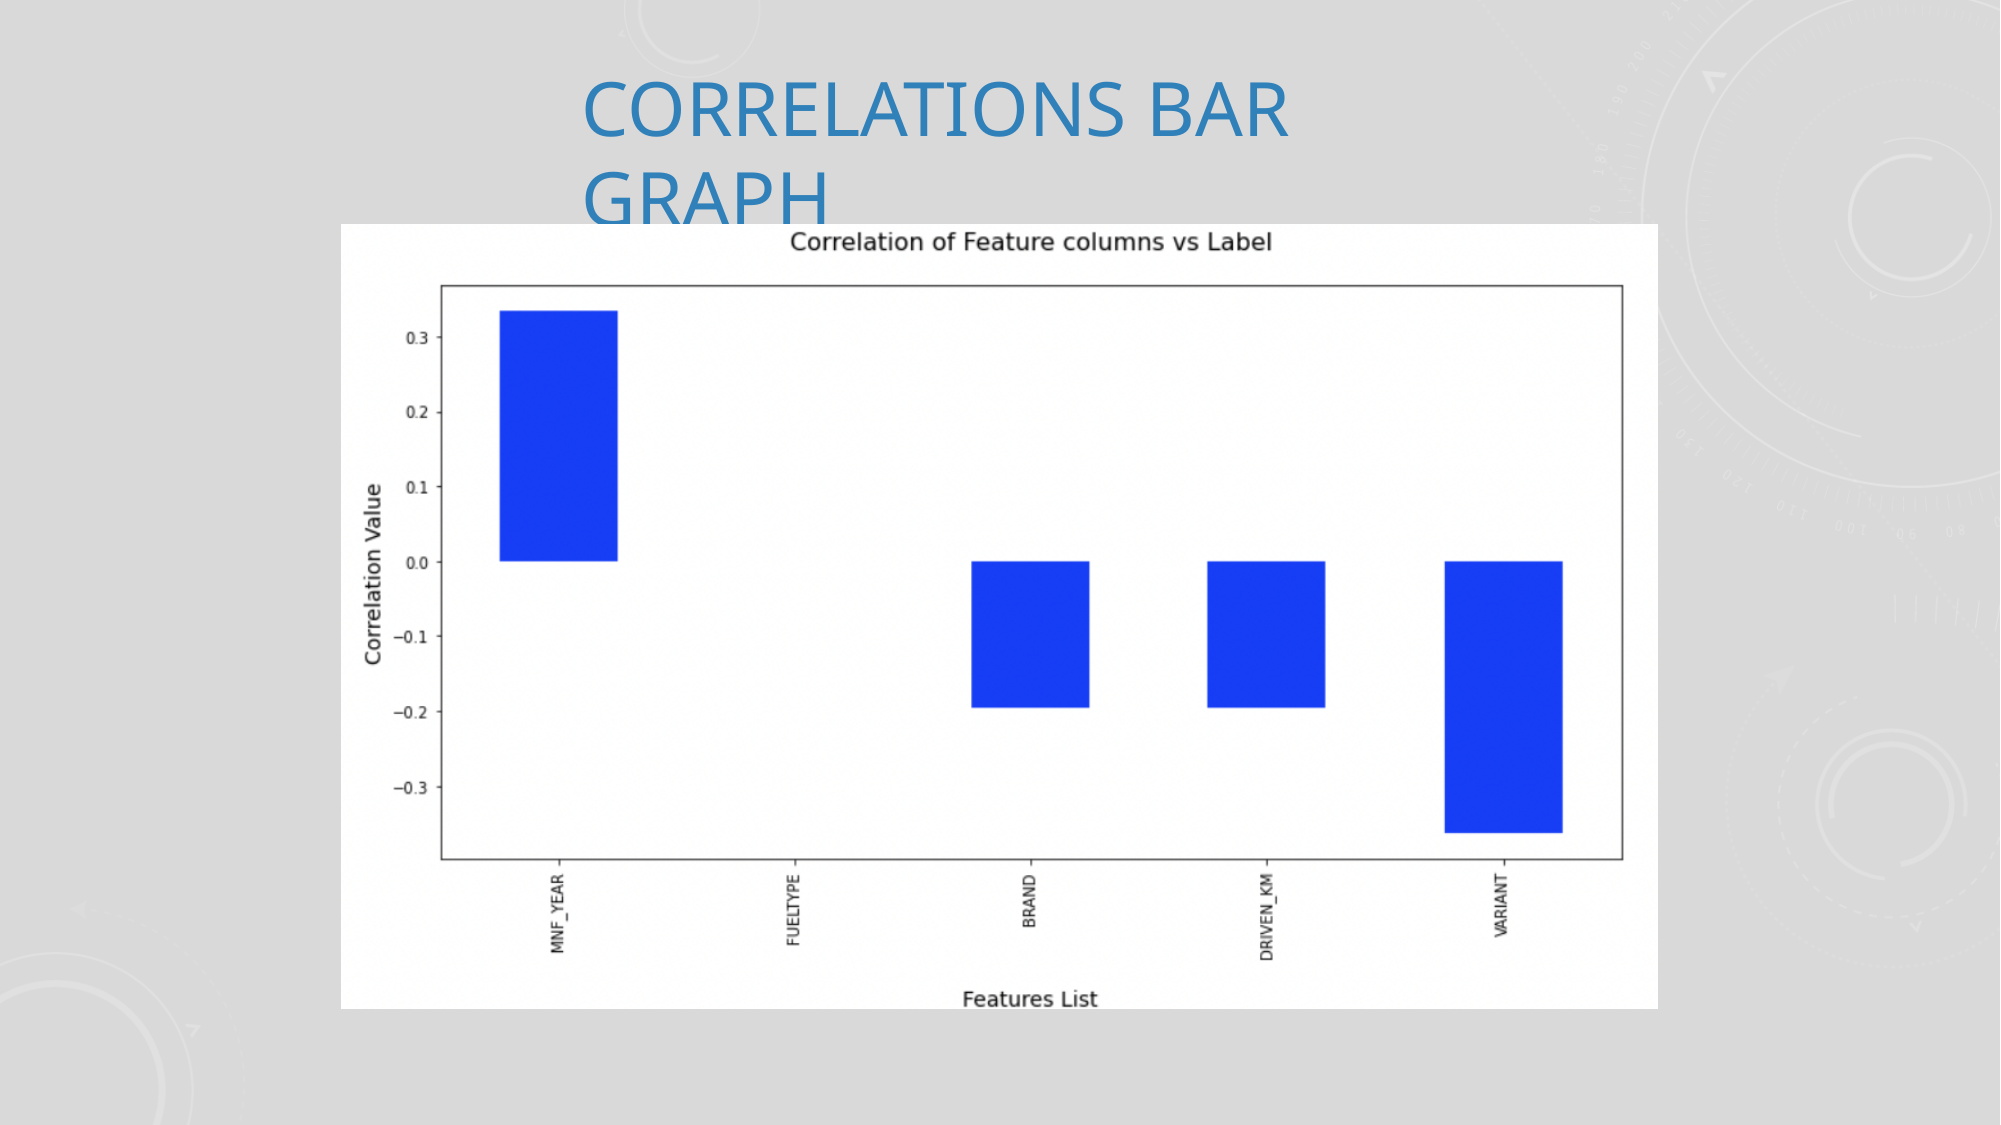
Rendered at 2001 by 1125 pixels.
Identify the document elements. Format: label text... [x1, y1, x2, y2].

picture [0, 0, 2000, 1125]
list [341, 224, 1659, 1009]
title CORRELATIONS BAR GRAPH [566, 89, 1434, 215]
